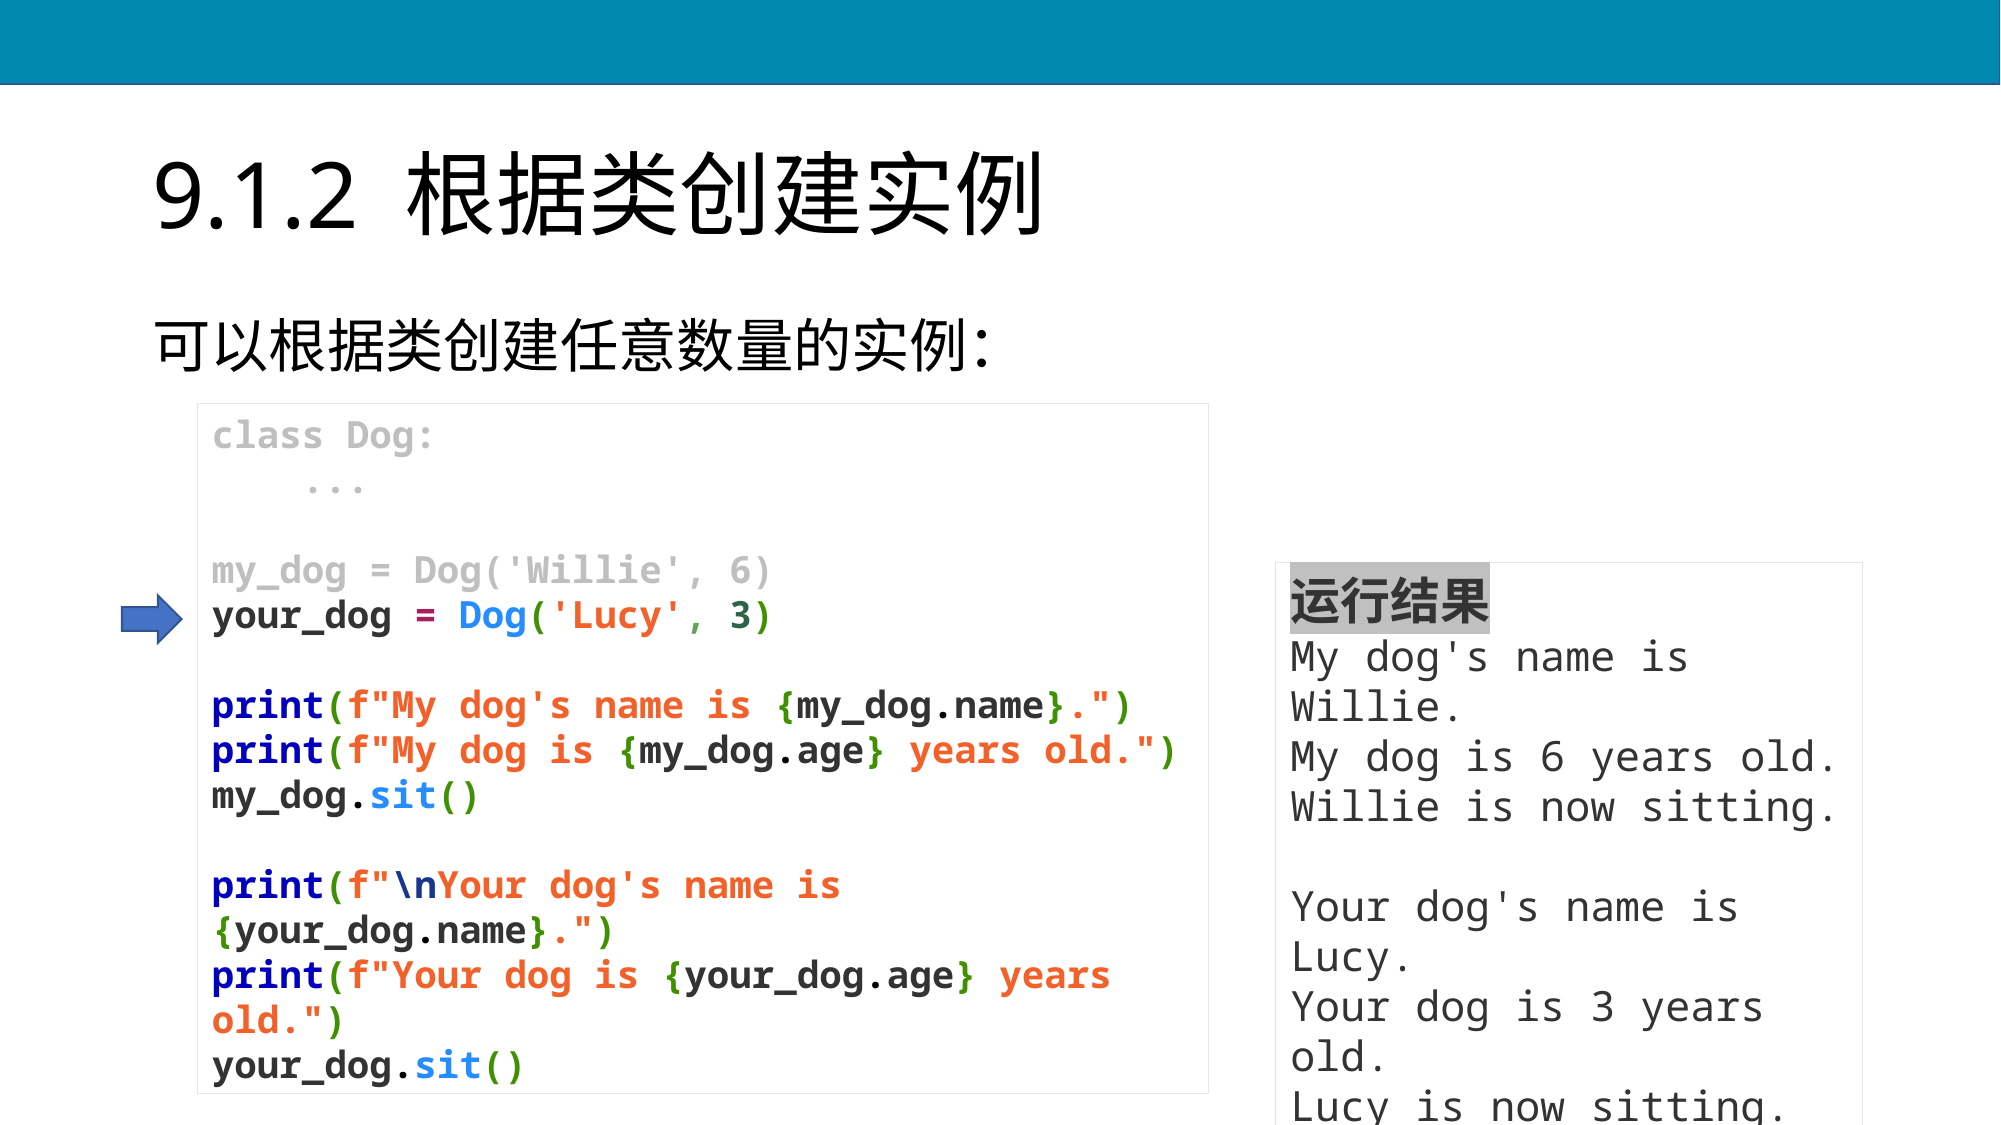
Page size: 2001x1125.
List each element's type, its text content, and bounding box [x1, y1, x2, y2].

text_box 运行结果 My dog's name is Willie. My dog is 6 years old. Willie is now sitting. Your dog's name is Lucy. Your dog is 3 years old. Lucy is now sitting. [1275, 562, 1863, 1125]
text_box class Dog: ... my_dog = Dog('Willie', 6) your_dog = Dog('Lucy', 3) print(f"My dog's name is {my_dog.name}.") print(f"My dog is {my_dog.age} years old.") my_dog.sit() print(f"\nYour dog's name is {your_dog.name}.") print(f"Your dog is {your_dog.age} years old.") your_dog.sit() [197, 403, 1209, 1094]
title 9.1.2 根据类创建实例 [137, 115, 1863, 282]
list 可以根据类创建任意数量的实例： [137, 310, 1863, 1024]
text_box [120, 592, 184, 646]
